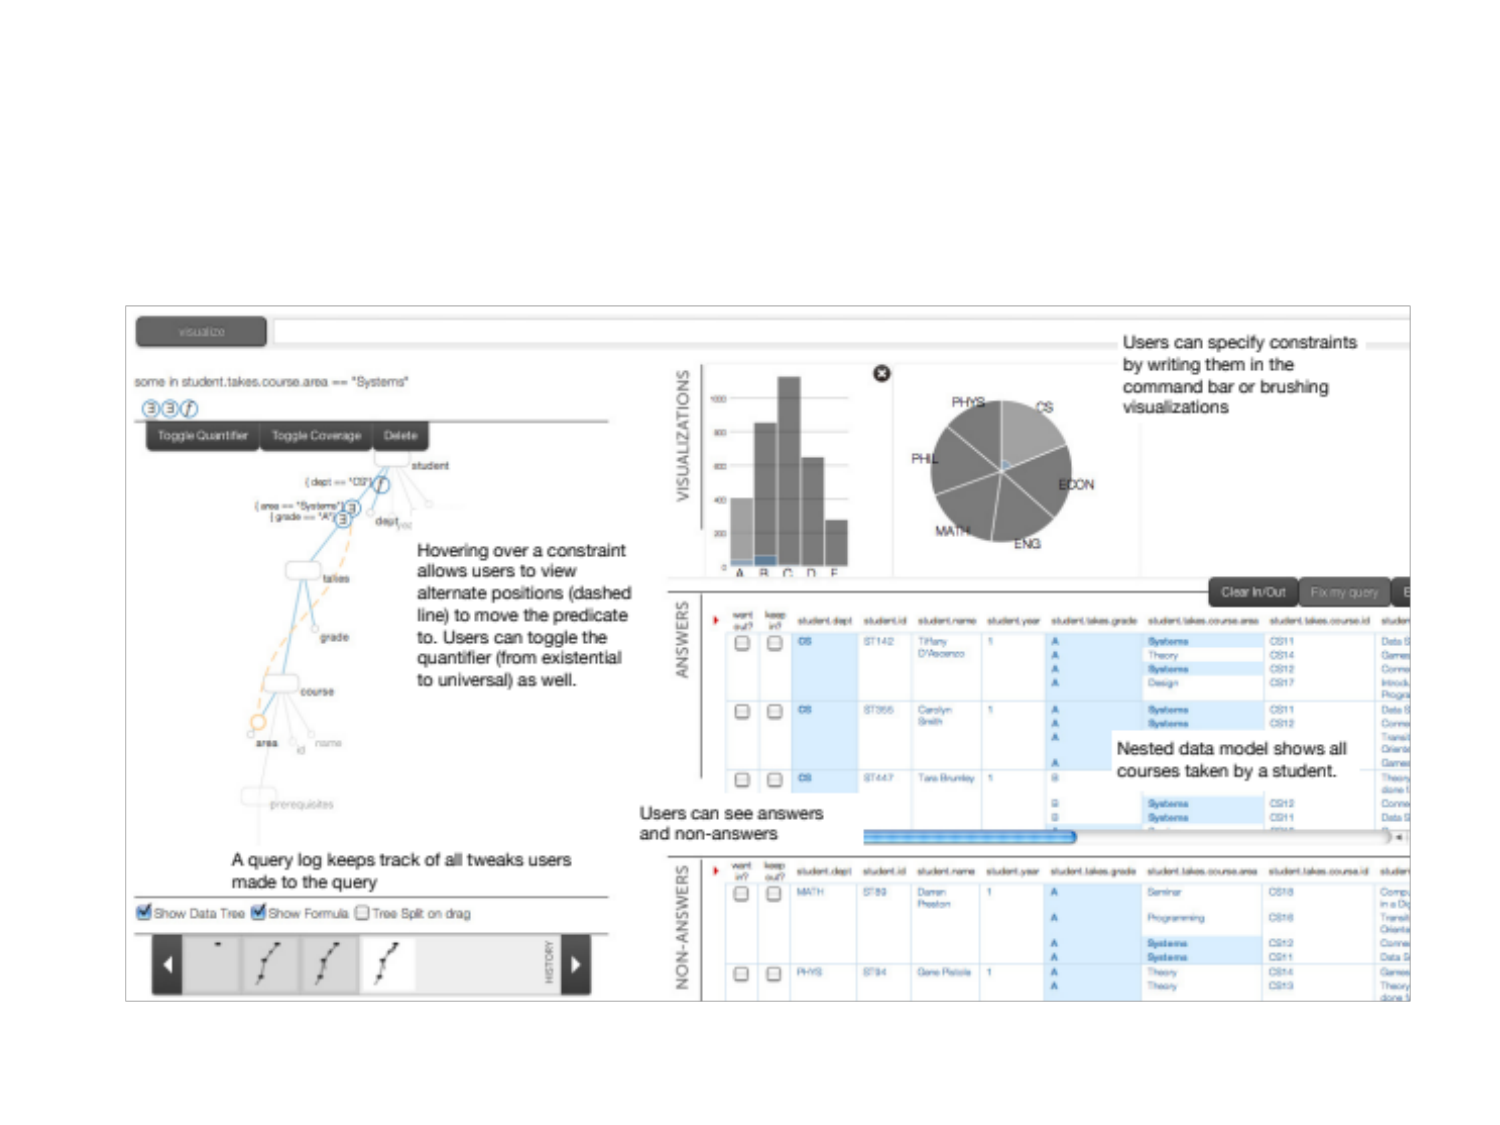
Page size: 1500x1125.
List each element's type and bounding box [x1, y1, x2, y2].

picture [108, 270, 1439, 1018]
